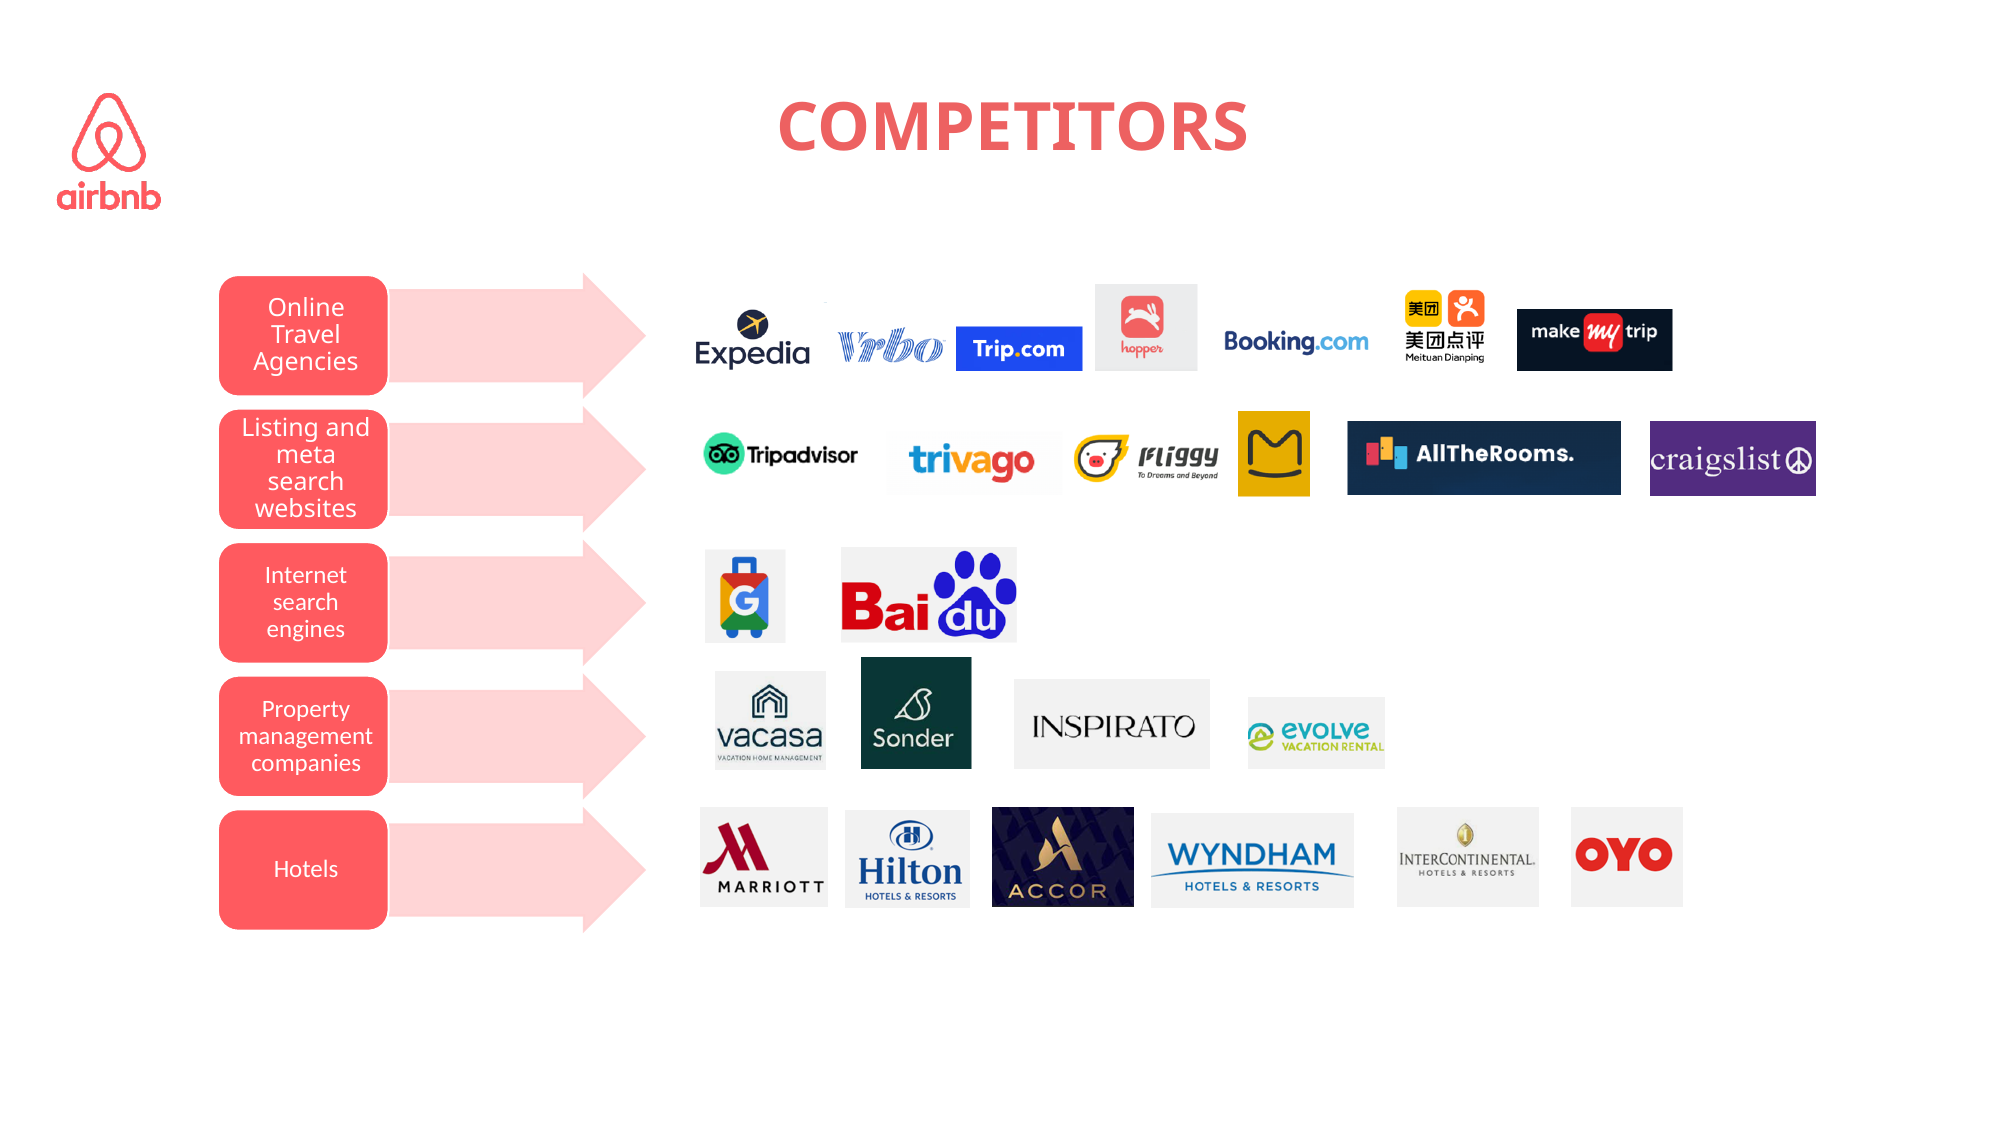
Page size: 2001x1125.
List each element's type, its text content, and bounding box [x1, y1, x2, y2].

picture [53, 91, 163, 211]
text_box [217, 274, 645, 931]
picture [679, 275, 1686, 382]
picture [705, 547, 1017, 643]
picture [687, 657, 1445, 786]
picture [687, 411, 1844, 519]
title COMPETITORS [162, 56, 1838, 180]
picture [698, 807, 1709, 917]
